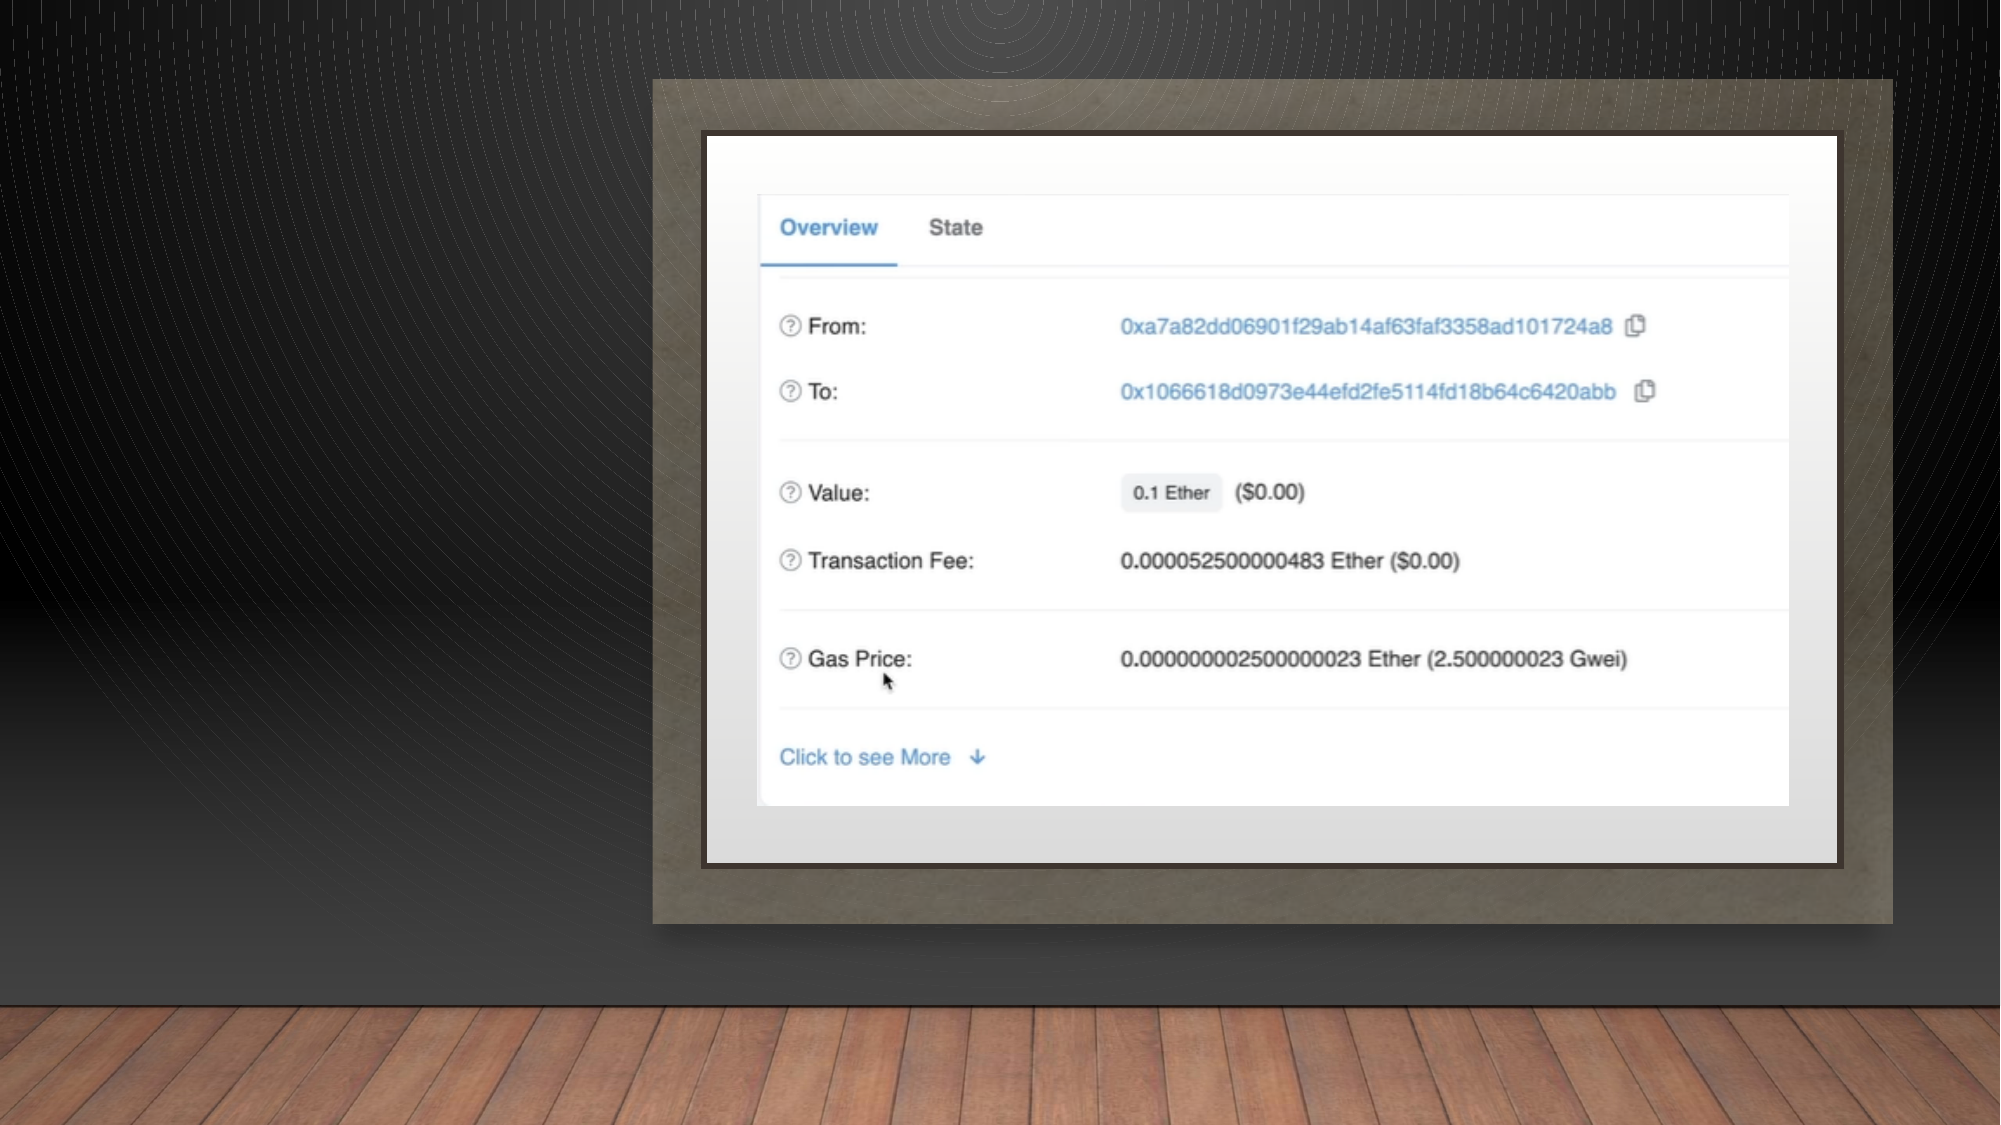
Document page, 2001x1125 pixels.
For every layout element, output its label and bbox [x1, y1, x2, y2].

list [757, 194, 1789, 806]
text_box [652, 78, 1894, 924]
text_box [0, 593, 2000, 1005]
picture [0, 1008, 2000, 1125]
